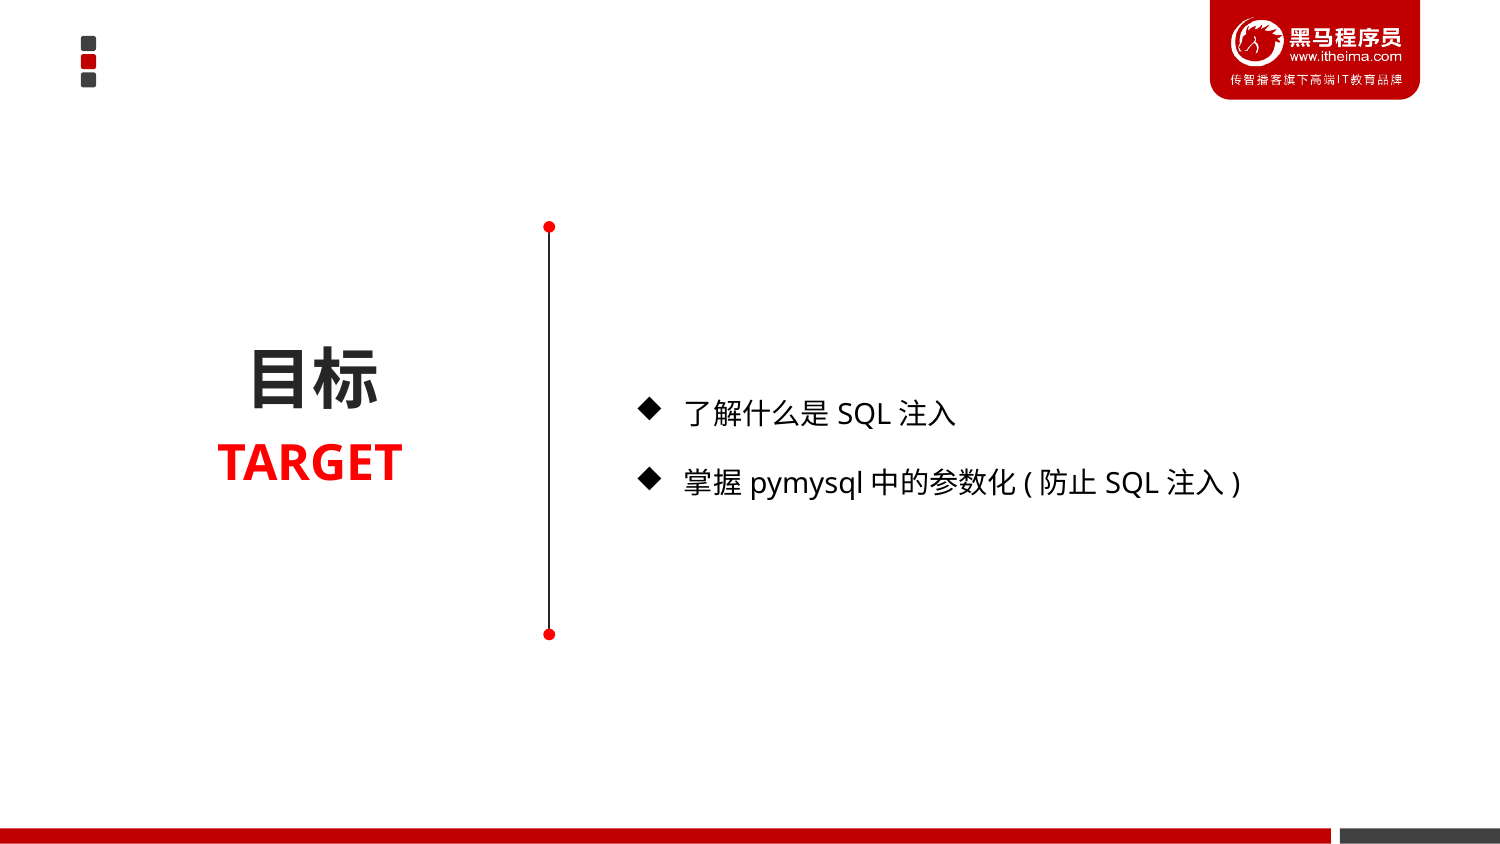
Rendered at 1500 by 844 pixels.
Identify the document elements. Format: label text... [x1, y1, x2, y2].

picture [1212, 8, 1421, 94]
text_box 了解什么是SQL注入 掌握pymysql中的参数化(防止SQL注入) [620, 352, 1256, 508]
text_box 目标 [171, 315, 454, 449]
text_box [541, 219, 558, 234]
text_box [541, 628, 558, 643]
text_box TARGET [206, 422, 544, 507]
